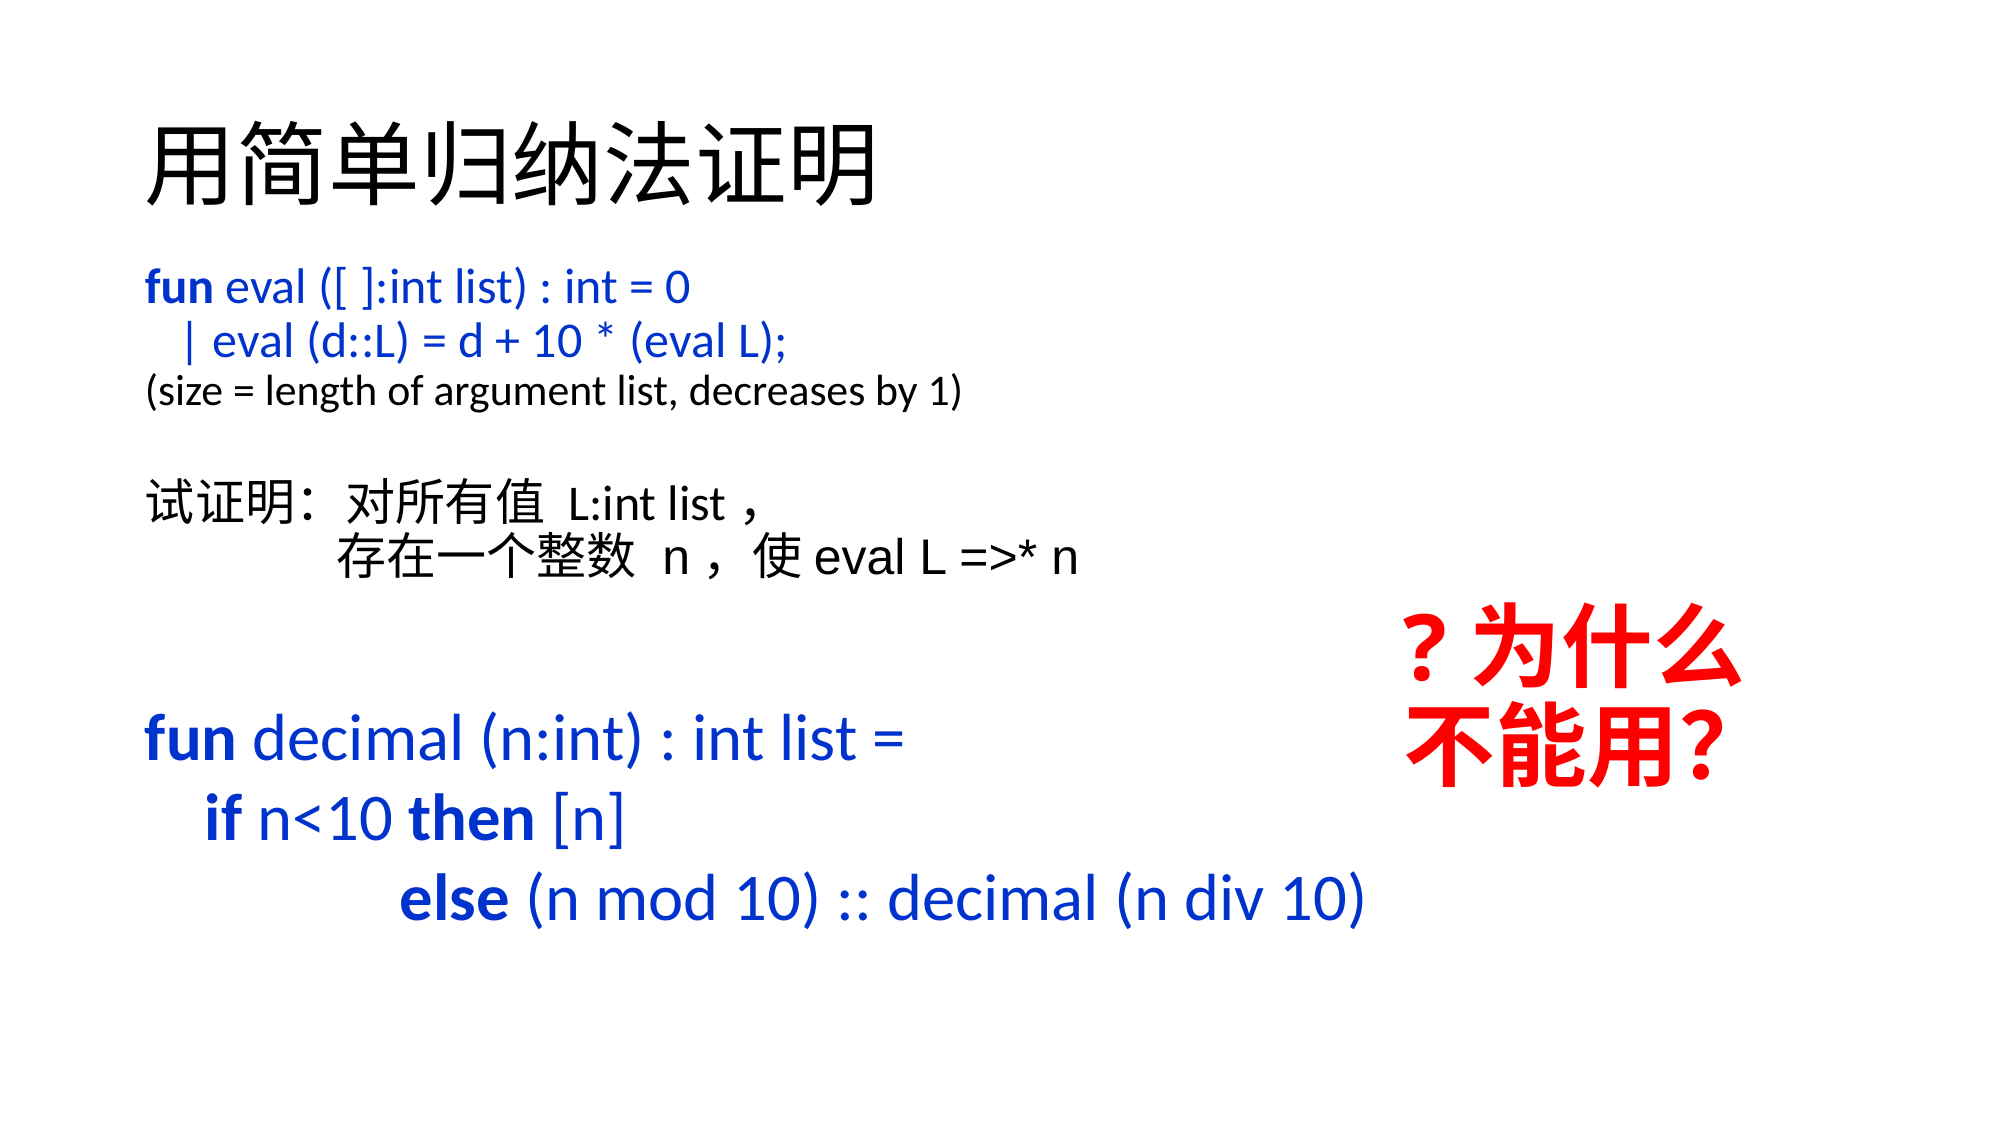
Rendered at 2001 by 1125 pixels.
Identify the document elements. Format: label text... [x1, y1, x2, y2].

text_box ?为什么不能用？ [1396, 594, 1802, 807]
title 用简单归纳法证明 [136, 59, 1863, 252]
list fun eval ([ ]:int list) : int = 0 | eval (d::L) = d + 10 * (eval L); (size = length of argument list, decreases by 1) 试证明：对所有值 L:int list， 存在一个整数 n，使eval L =>* n [136, 252, 1863, 718]
text_box fun decimal (n:int) : int list = if n<10 then [n] else (n mod 10) :: decimal (n div 10) [137, 686, 1606, 1022]
